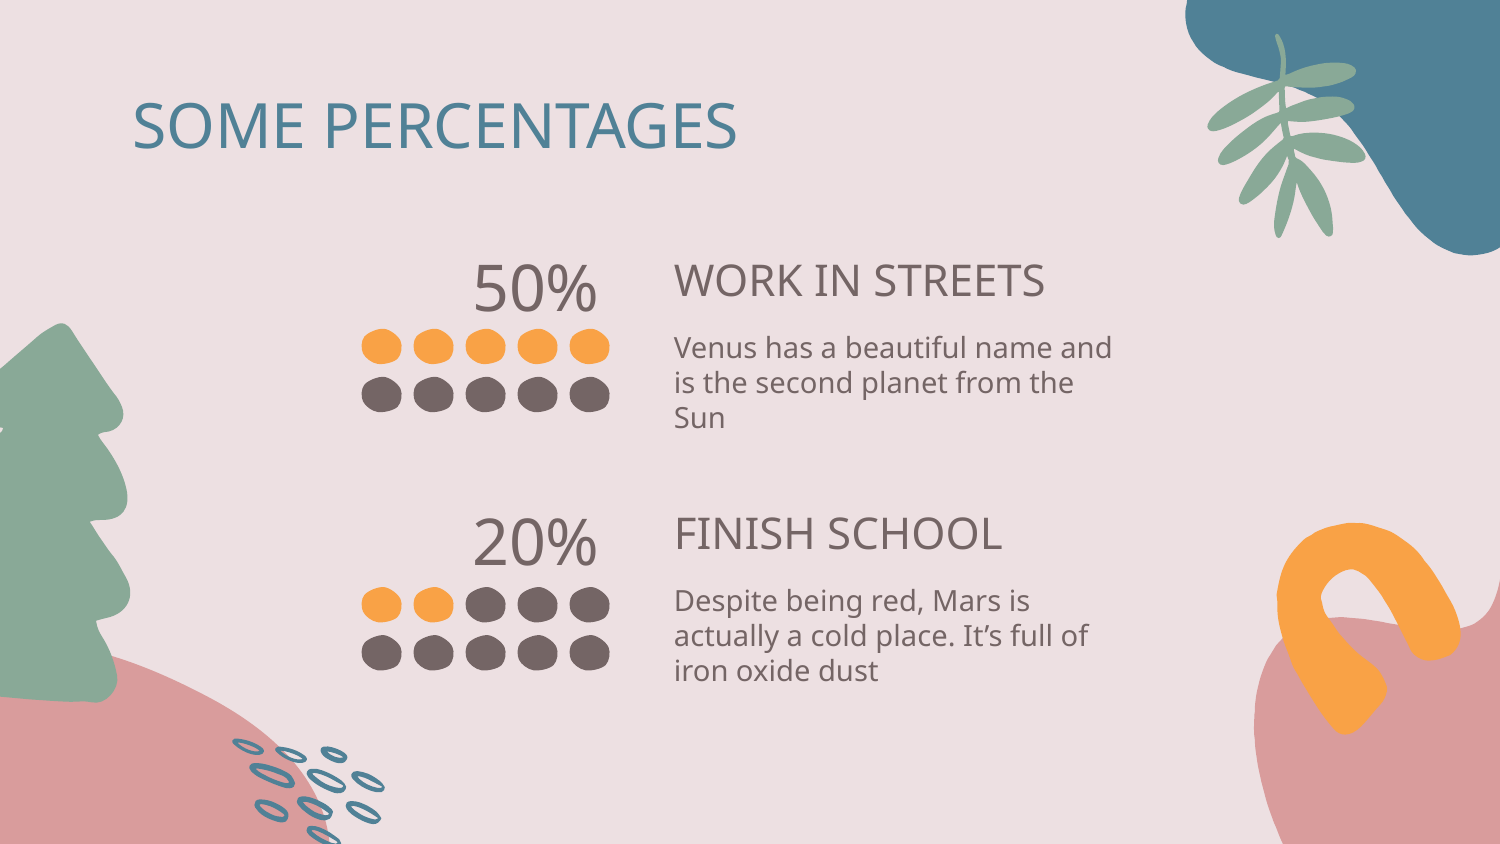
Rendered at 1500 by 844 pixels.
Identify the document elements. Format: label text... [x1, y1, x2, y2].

title WORK IN STREETS [658, 238, 1139, 315]
subtitle Despite being red, Mars is actually a cold place. It’s full of iron oxide dust [658, 568, 1139, 671]
title FINISH SCHOOL [658, 490, 1139, 568]
title 20% [361, 501, 615, 579]
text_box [361, 586, 610, 671]
title SOME PERCENTAGES [117, 70, 1194, 148]
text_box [361, 328, 610, 413]
subtitle Venus has a beautiful name and is the second planet from the Sun [658, 315, 1139, 418]
title 50% [361, 247, 615, 325]
text_box [1207, 33, 1366, 239]
